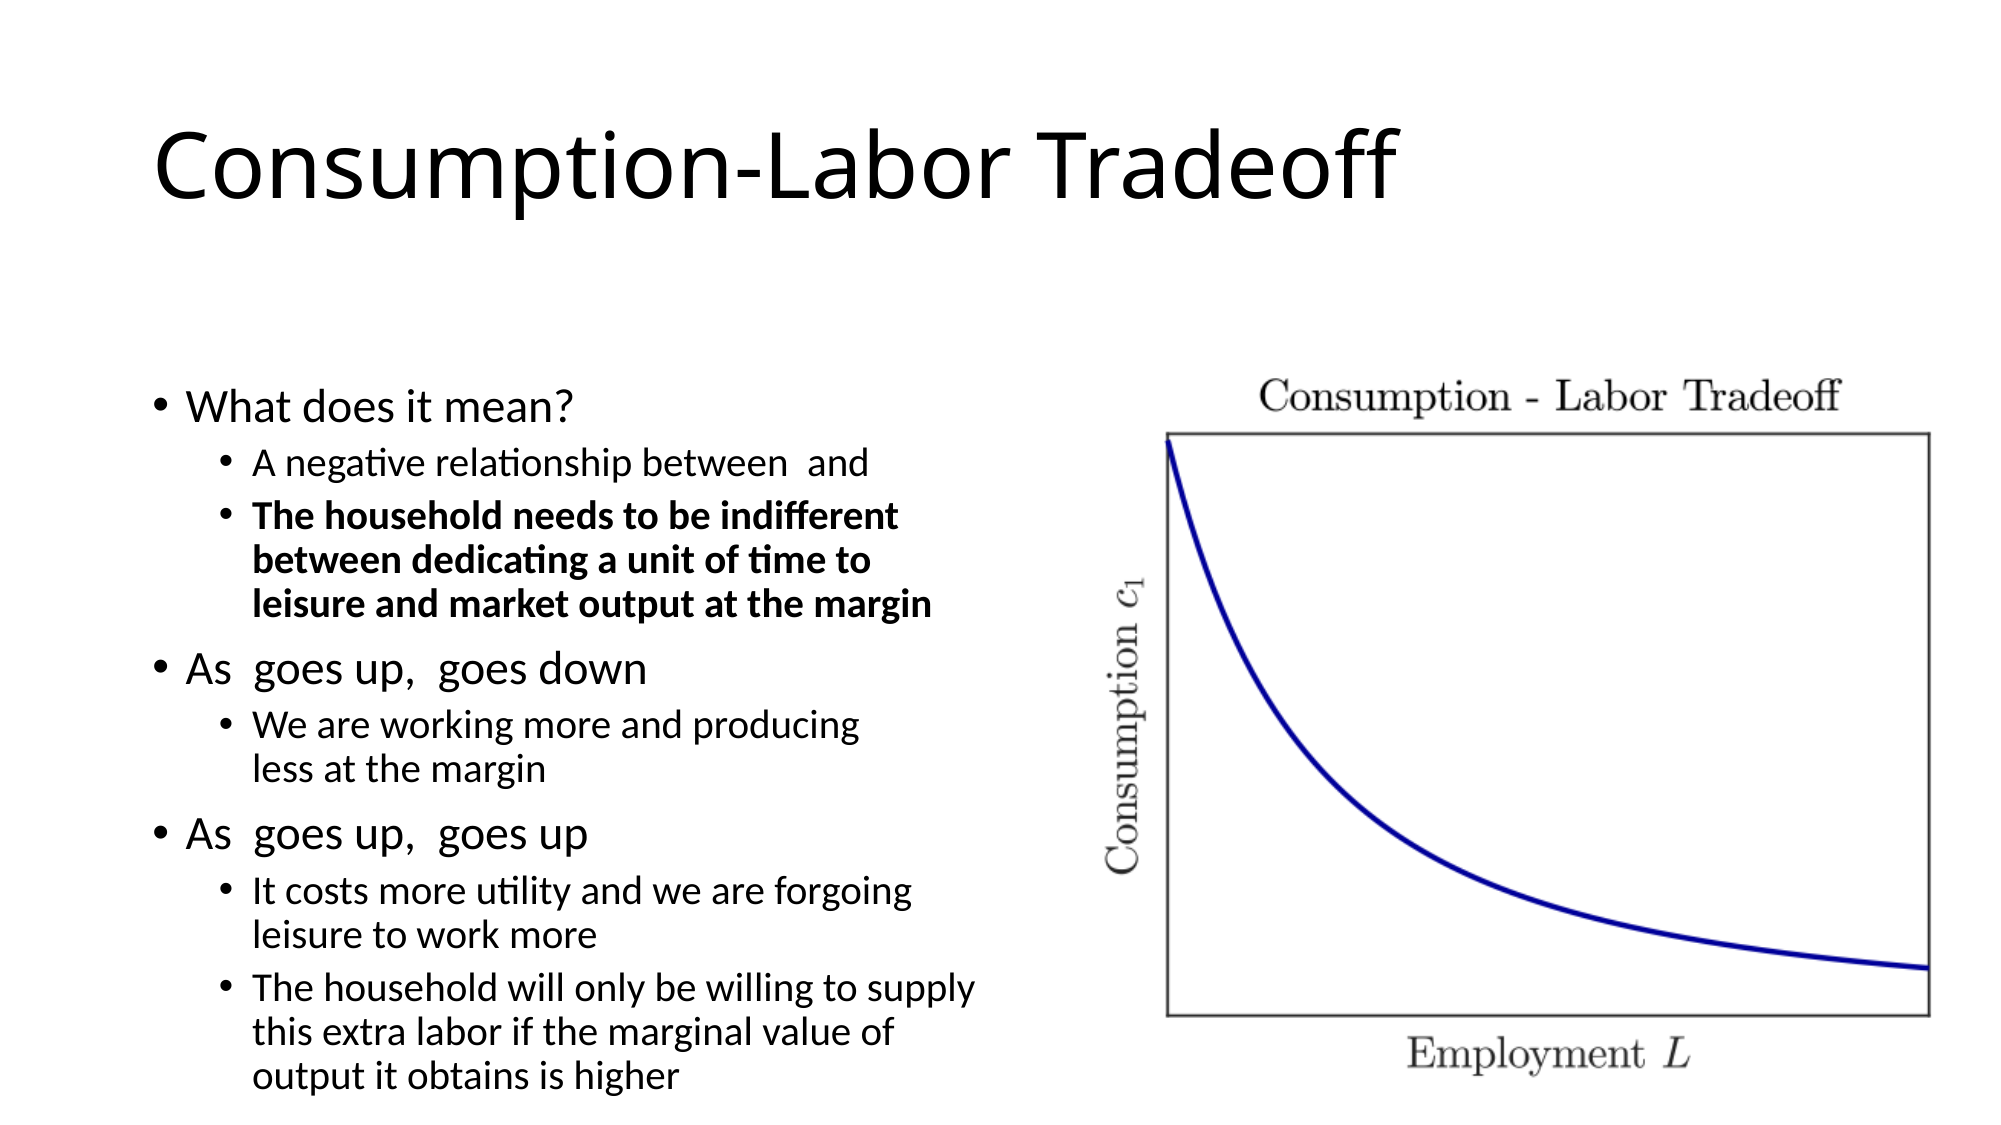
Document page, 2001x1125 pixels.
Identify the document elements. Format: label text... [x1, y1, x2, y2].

title Consumption-Labor Tradeoff [137, 59, 1863, 278]
picture [1085, 299, 2000, 1125]
